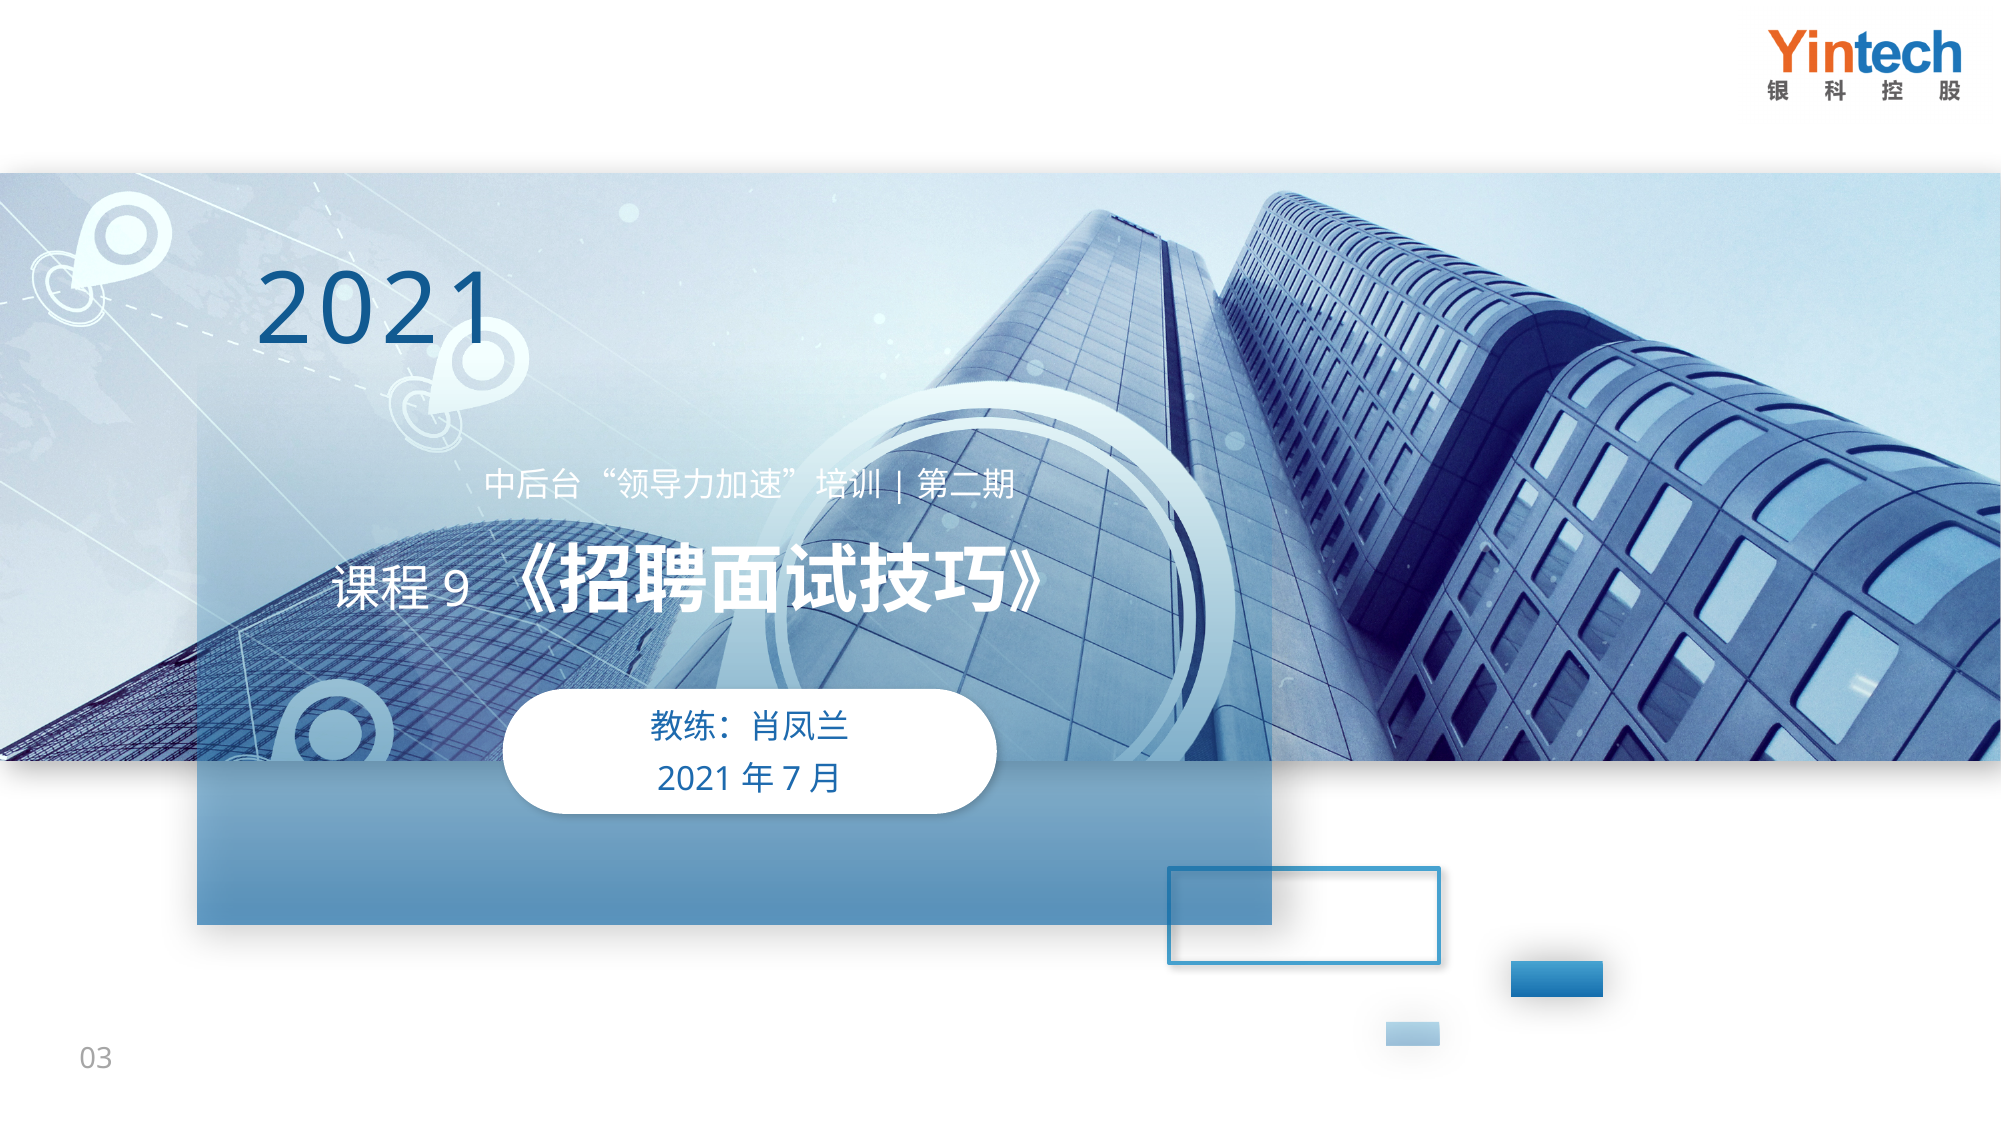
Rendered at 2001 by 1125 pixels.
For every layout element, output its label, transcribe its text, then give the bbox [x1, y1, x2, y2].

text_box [141, 199, 617, 373]
text_box 教练：肖凤兰 2021年7月 [503, 772, 996, 816]
text_box [1384, 1020, 1441, 1047]
text_box [1509, 959, 1605, 999]
text_box 03 [63, 1032, 174, 1106]
picture [0, 173, 2001, 761]
text_box [1167, 866, 1441, 965]
text_box [195, 772, 1274, 927]
picture [1738, 6, 1993, 124]
